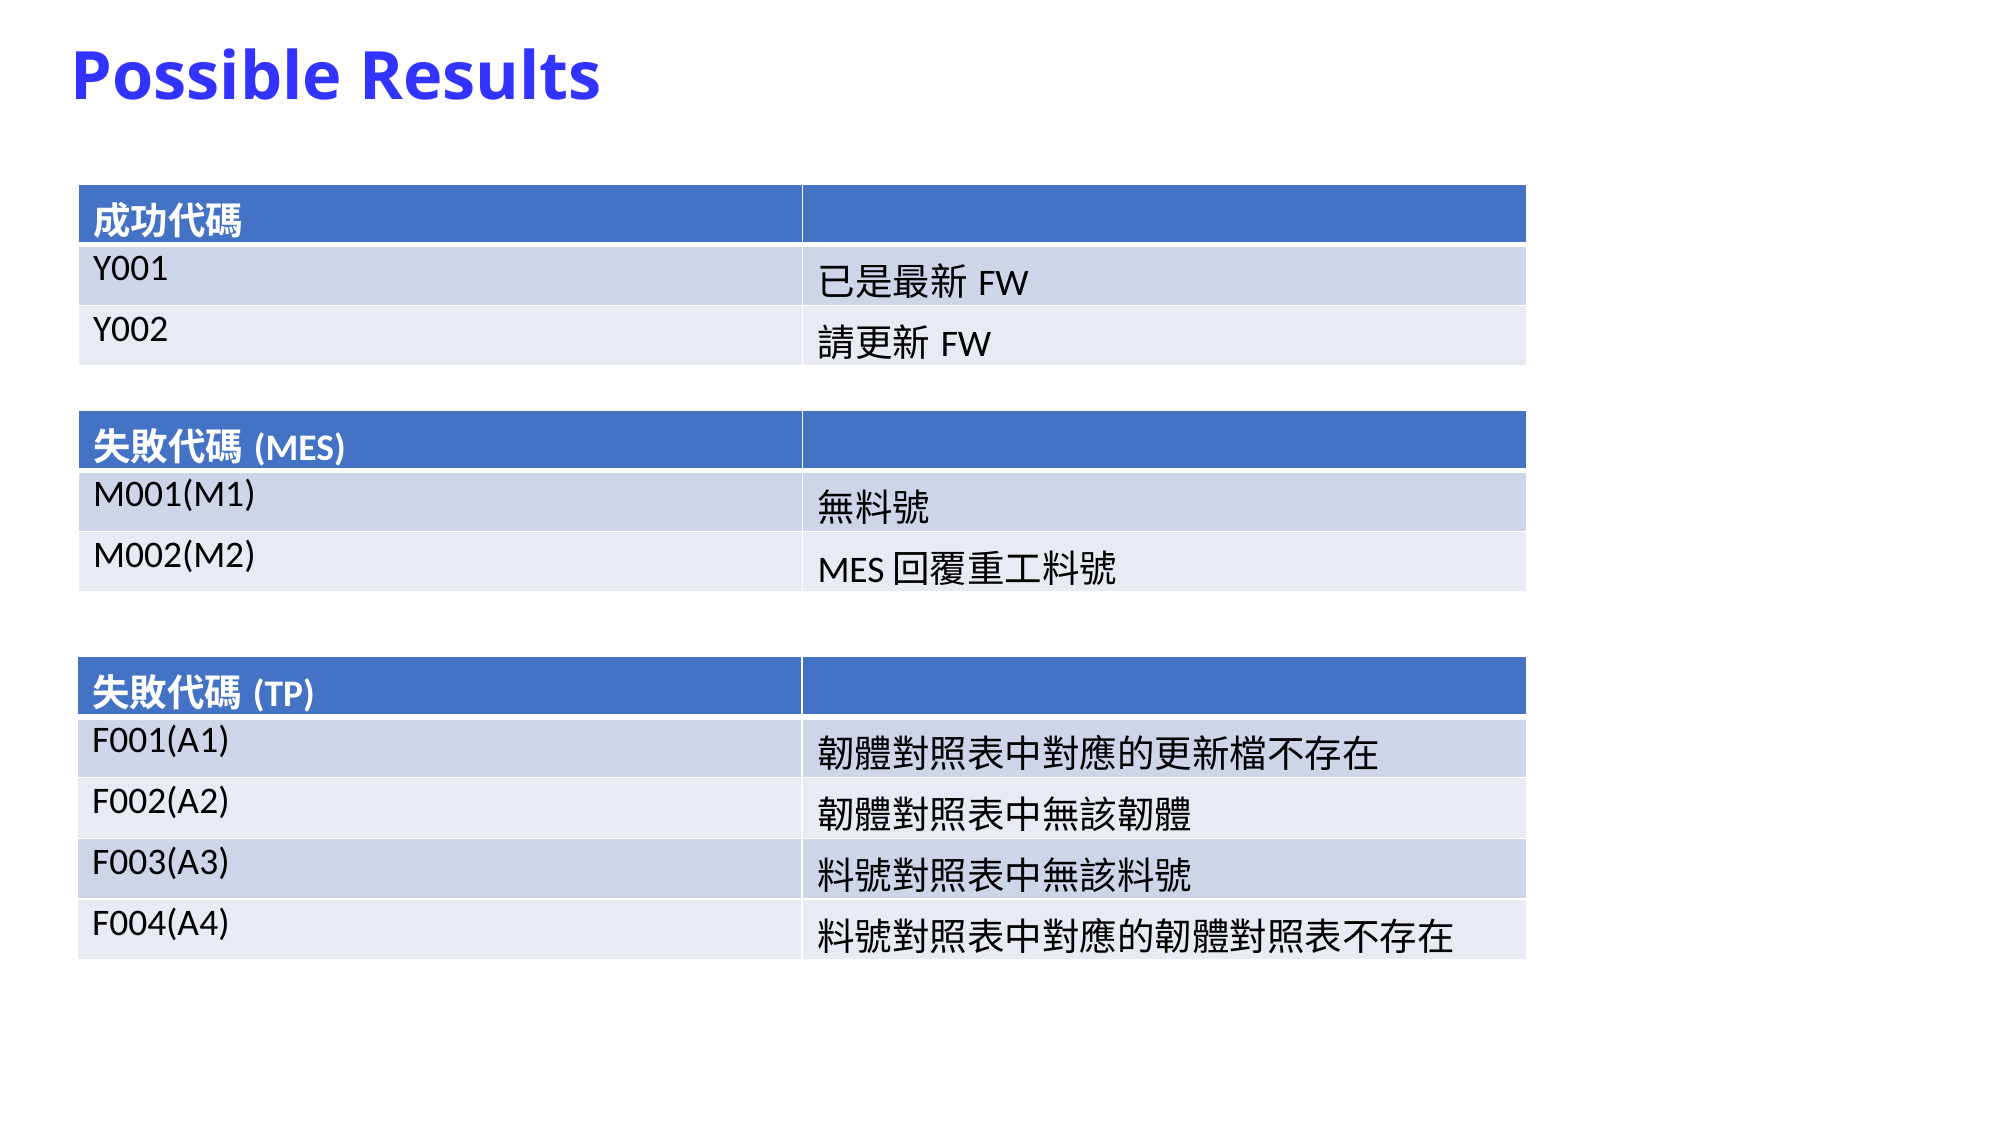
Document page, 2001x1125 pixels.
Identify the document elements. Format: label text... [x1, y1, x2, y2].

table_cell F003(A3) [78, 839, 801, 898]
table_cell F001(A1) [78, 720, 801, 777]
table_cell MES回覆重工料號 [803, 532, 1526, 591]
table_cell 韌體對照表中對應的更新檔不存在 [803, 720, 1526, 777]
table_cell F002(A2) [78, 778, 801, 838]
table_cell 韌體對照表中無該韌體 [803, 778, 1526, 838]
table_cell 無料號 [803, 473, 1526, 531]
table_cell M002(M2) [79, 532, 802, 591]
table_cell Y002 [79, 306, 802, 365]
table_cell F004(A4) [78, 900, 801, 959]
table_header 成功代碼 [79, 185, 802, 242]
table_header [803, 185, 1526, 242]
table_header [803, 657, 1526, 714]
table_cell 料號對照表中對應的韌體對照表不存在 [803, 900, 1526, 959]
table_cell M001(M1) [79, 473, 802, 531]
table_header 失敗代碼(MES) [79, 411, 802, 468]
text_box Possible Results [55, 26, 1292, 131]
table_cell 已是最新FW [803, 247, 1526, 305]
table_cell 料號對照表中無該料號 [803, 839, 1526, 898]
table_header [803, 411, 1526, 468]
table_cell Y001 [79, 247, 802, 305]
text_box [78, 140, 1971, 336]
table_header 失敗代碼(TP) [78, 657, 801, 714]
text_box [90, 183, 1789, 514]
table_cell 請更新FW [803, 306, 1526, 365]
